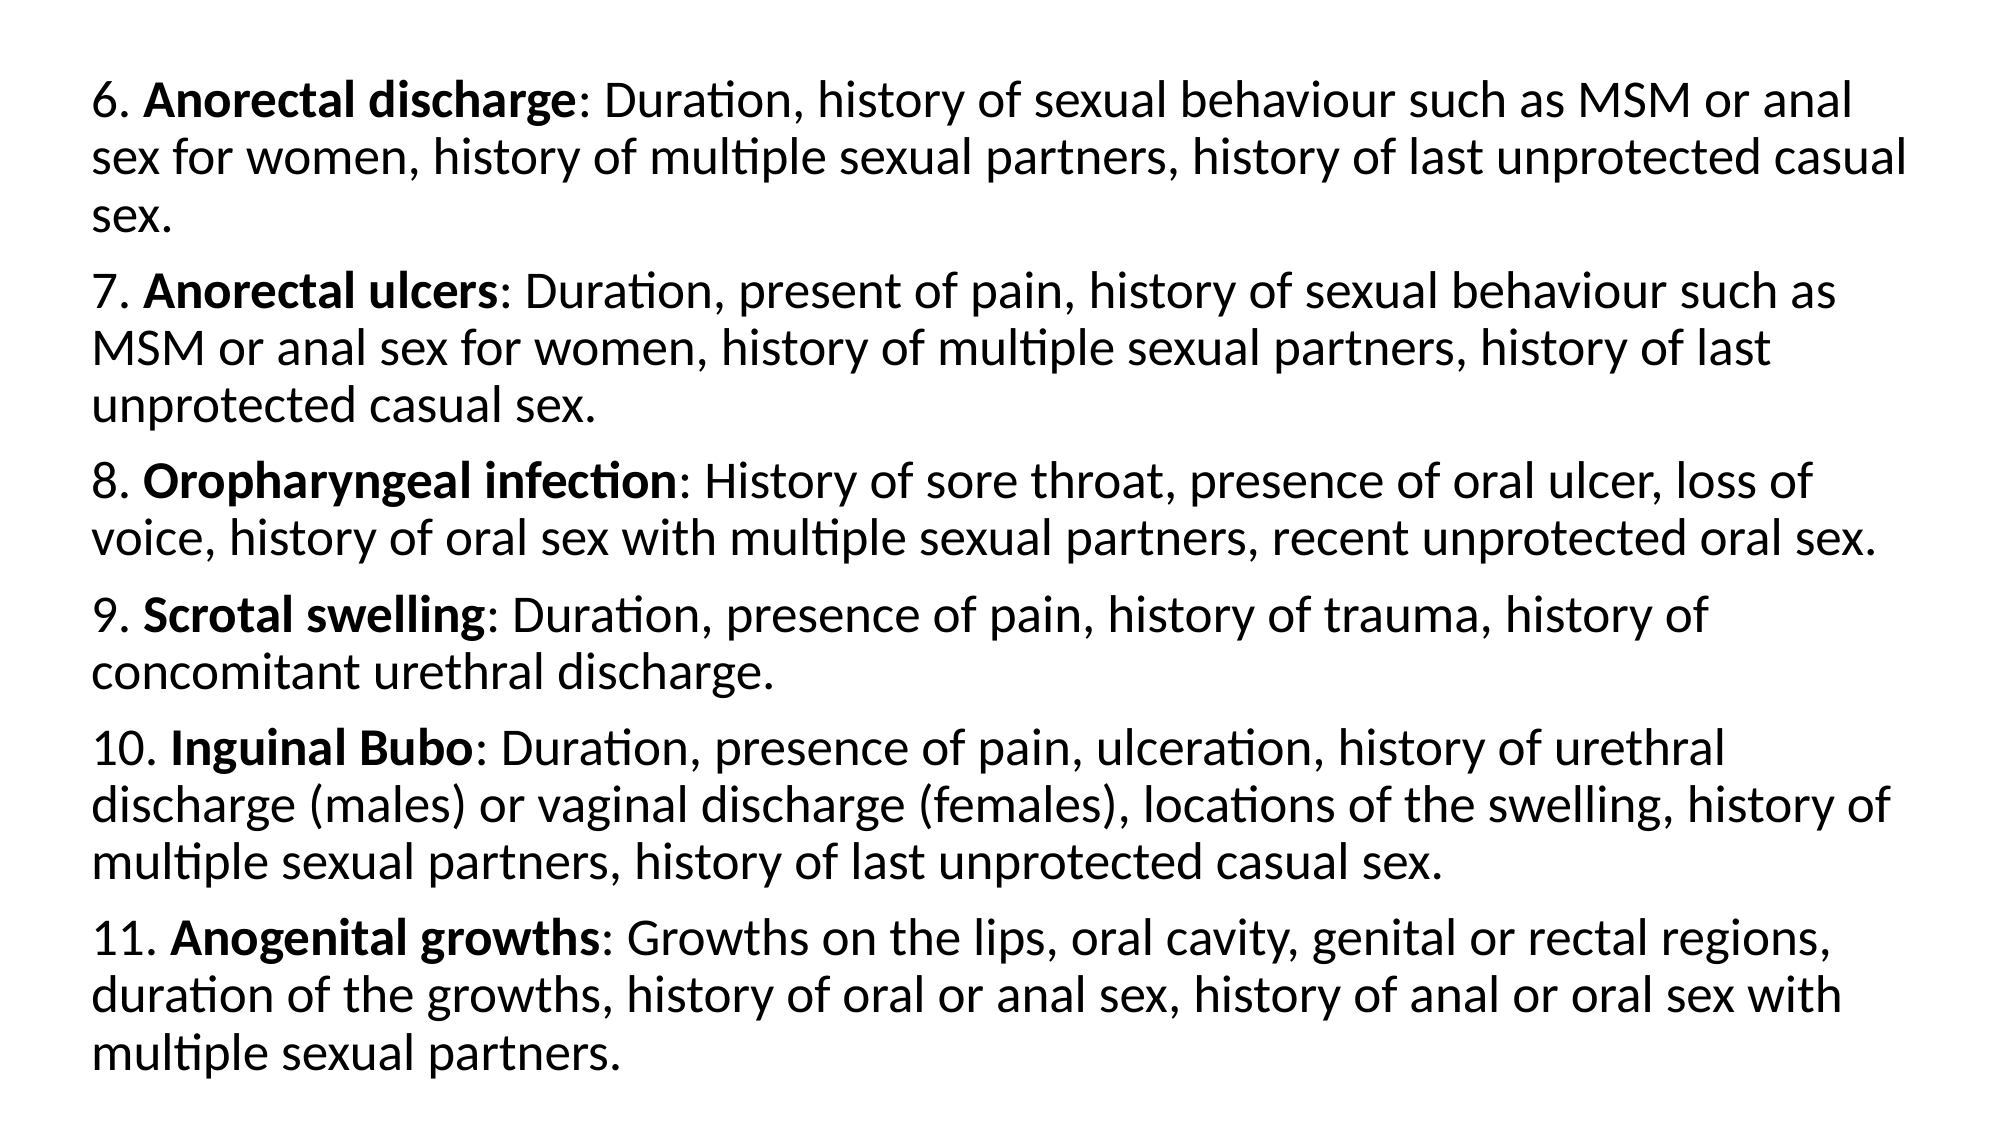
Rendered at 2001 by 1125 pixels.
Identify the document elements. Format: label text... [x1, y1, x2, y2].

list 6. Anorectal discharge: Duration, history of sexual behaviour such as MSM or anal sex for women, history of multiple sexual partners, history of last unprotected casual sex. 7. Anorectal ulcers: Duration, present of pain, history of sexual behaviour such as MSM or anal sex for women, history of multiple sexual partners, history of last unprotected casual sex. 8. Oropharyngeal infection: History of sore throat, presence of oral ulcer, loss of voice, history of oral sex with multiple sexual partners, recent unprotected oral sex. 9. Scrotal swelling: Duration, presence of pain, history of trauma, history of concomitant urethral discharge. 10. Inguinal Bubo: Duration, presence of pain, ulceration, history of urethral discharge (males) or vaginal discharge (females), locations of the swelling, history of multiple sexual partners, history of last unprotected casual sex. 11. Anogenital growths: Growths on the lips, oral cavity, genital or rectal regions, duration of the growths, history of oral or anal sex, history of anal or oral sex with multiple sexual partners. [76, 64, 1950, 1094]
